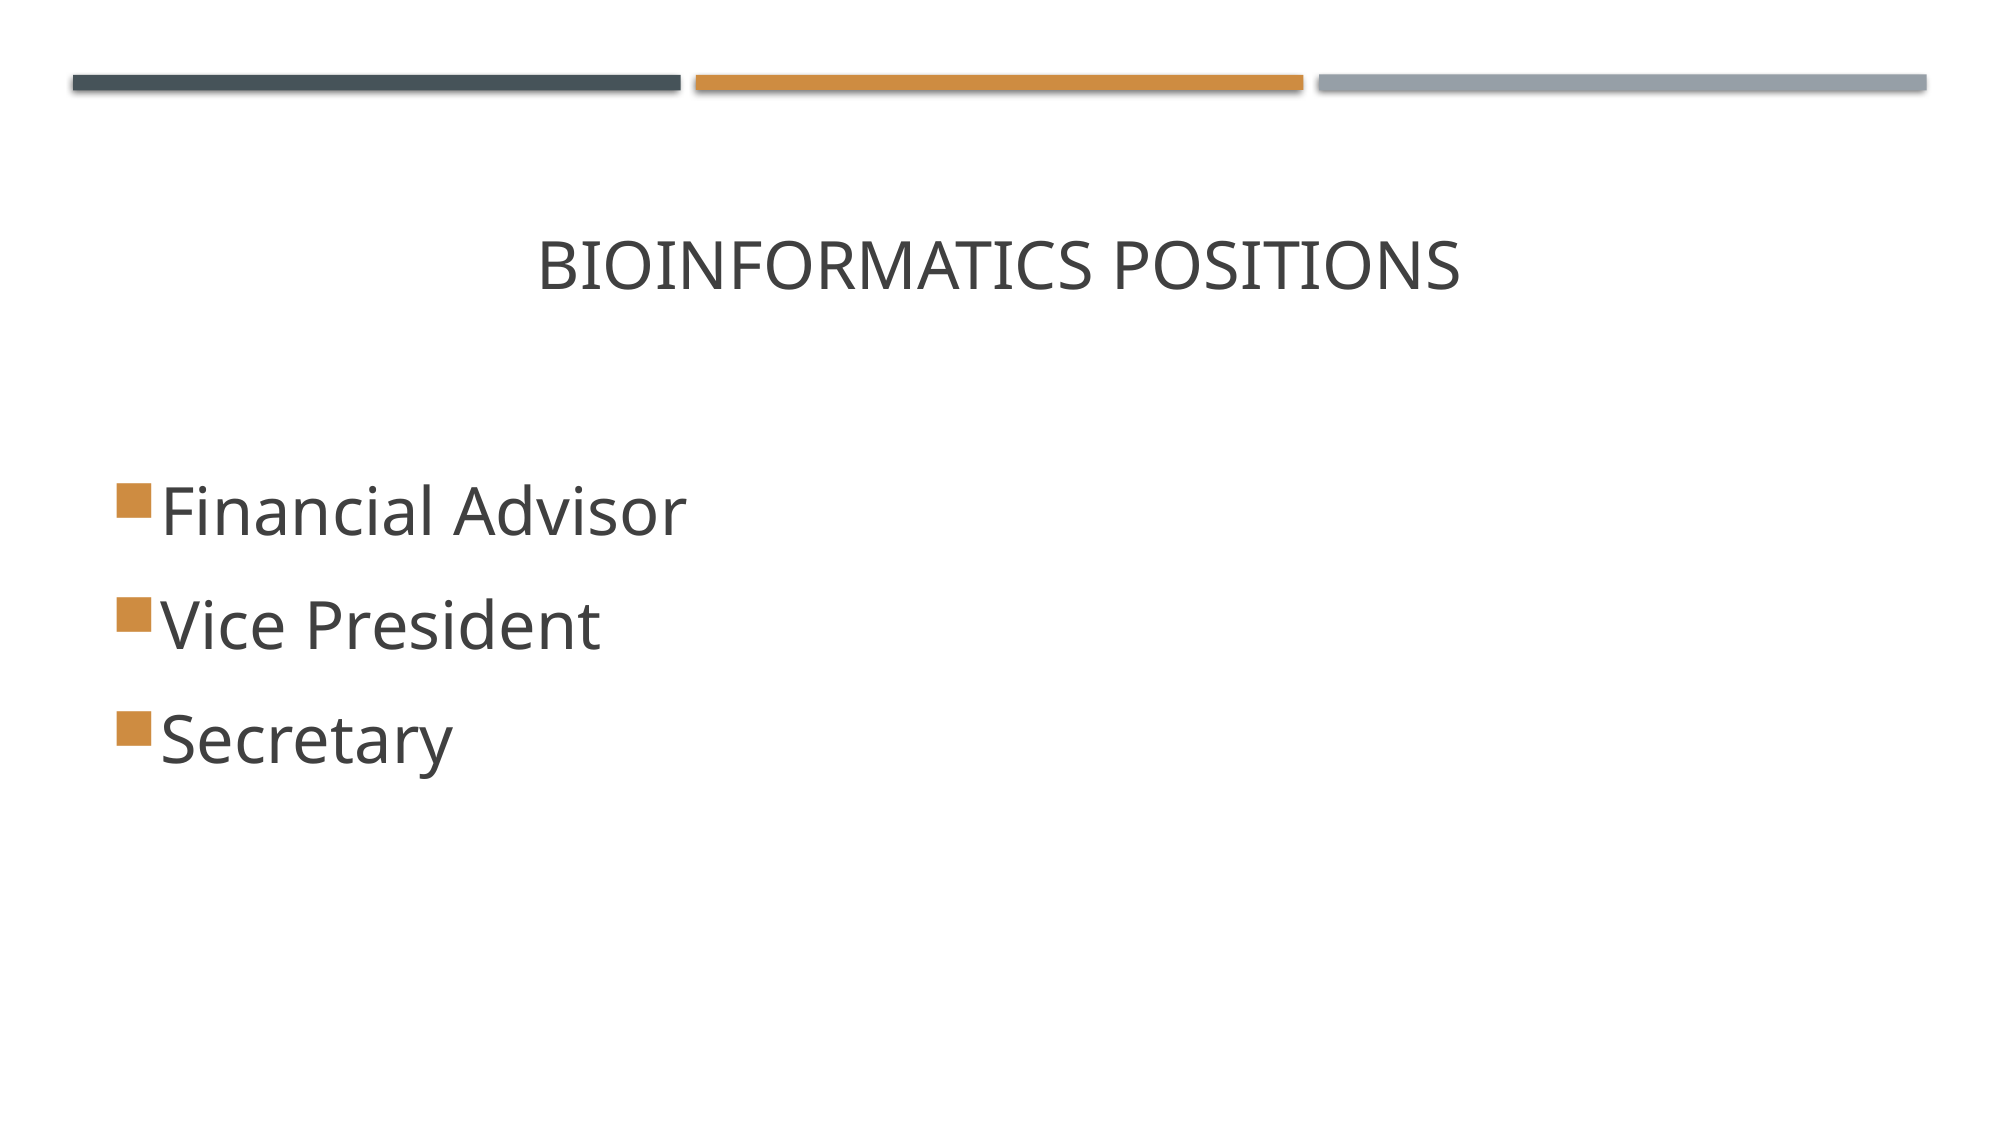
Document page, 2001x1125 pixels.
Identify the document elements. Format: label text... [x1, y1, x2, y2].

list Financial Advisor Vice President Secretary [95, 383, 1905, 981]
title Bioinformatics Positions [95, 115, 1905, 311]
